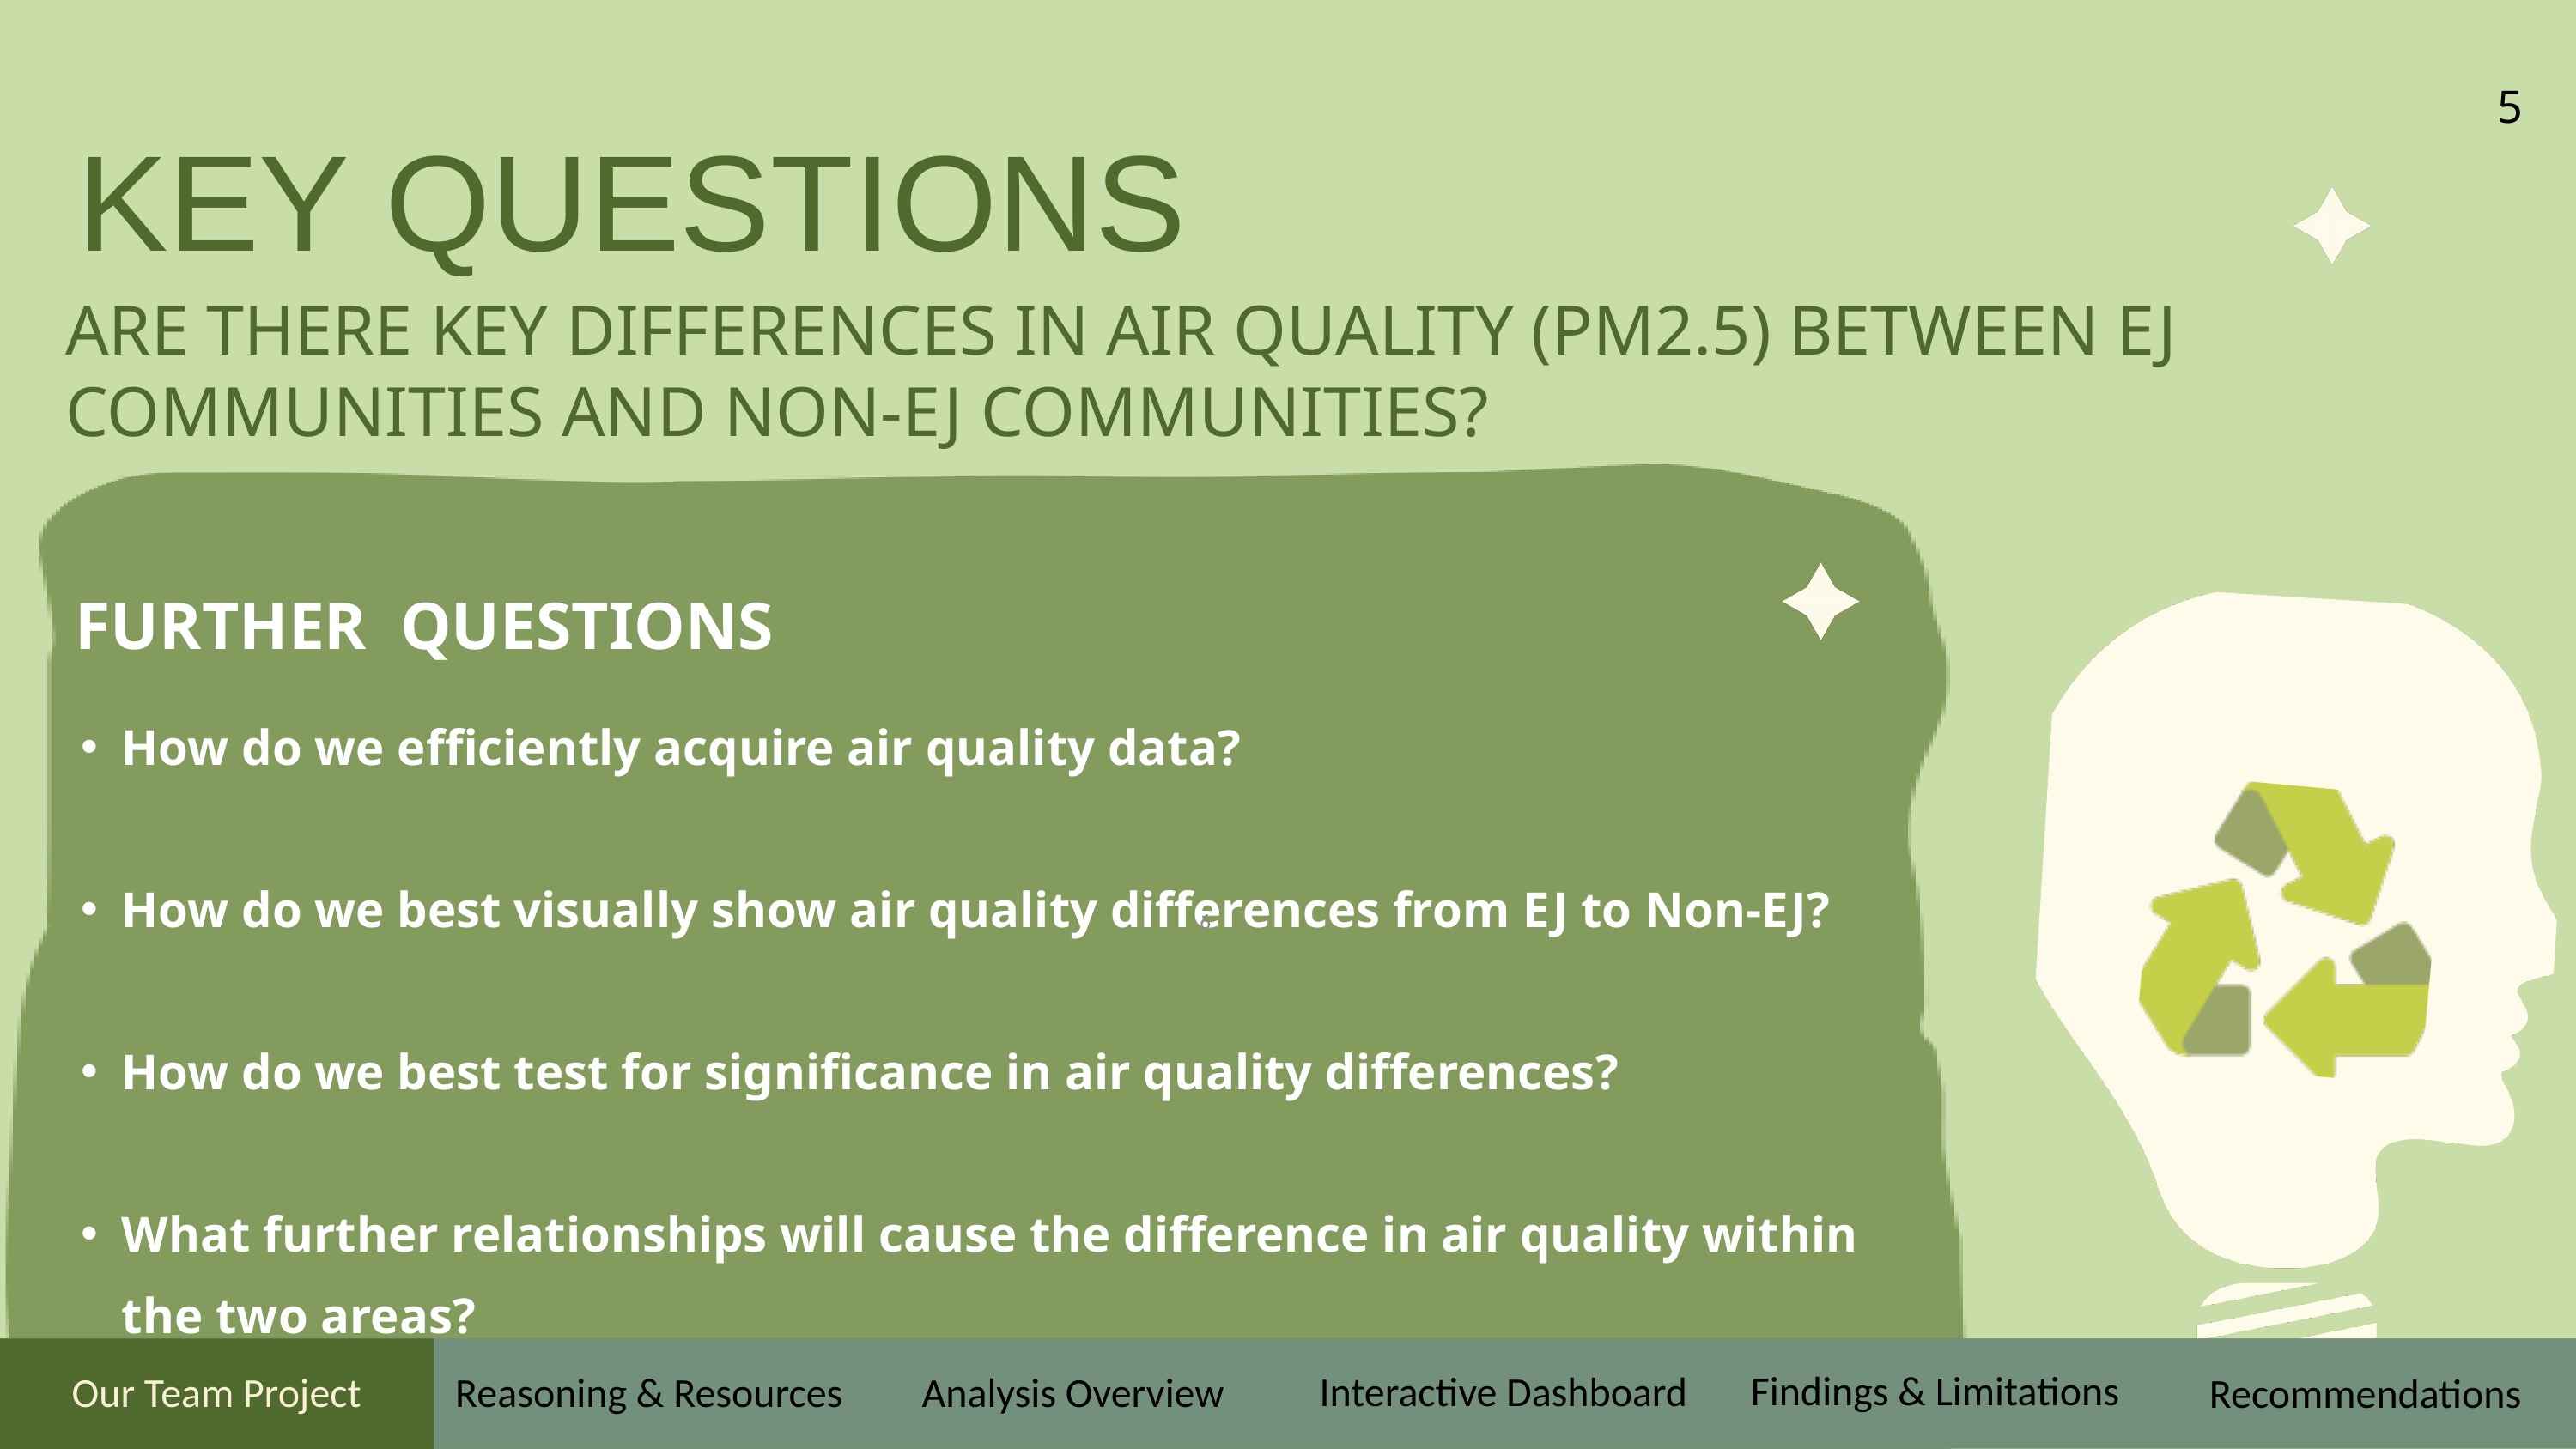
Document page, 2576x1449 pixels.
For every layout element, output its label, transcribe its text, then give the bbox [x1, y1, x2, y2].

text_box [2013, 582, 2576, 1338]
text_box Findings & Limitations [1716, 1337, 2154, 1443]
text_box [434, 1338, 2576, 1449]
text_box Interactive Dashboard [1285, 1337, 1716, 1443]
text_box KEY QUESTIONS [39, 82, 1190, 279]
slide_number ‹#› [922, 894, 1224, 947]
text_box Our Team Project [0, 1338, 434, 1449]
text_box [2293, 186, 2372, 265]
text_box Analysis Overview [858, 1337, 1288, 1444]
text_box [2133, 773, 2446, 1086]
text_box [1781, 562, 1860, 640]
text_box 5 [2497, 57, 2524, 132]
text_box Recommendations [2153, 1338, 2576, 1445]
text_box Reasoning & Resources [440, 1337, 858, 1444]
text_box How do we efficiently acquire air quality data? How do we best visually show air quality differences from EJ to Non-EJ? How do we best test for significance in air quality differences? What further relationships will cause the difference in air quality within the two areas? [39, 694, 1924, 1338]
text_box FURTHER QUESTIONS [75, 585, 1291, 663]
text_box [5, 464, 1967, 1338]
text_box ARE THERE KEY DIFFERENCES IN AIR QUALITY (PM2.5) BETWEEN EJ COMMUNITIES AND NON-EJ COMMUNITIES? [65, 286, 2510, 450]
